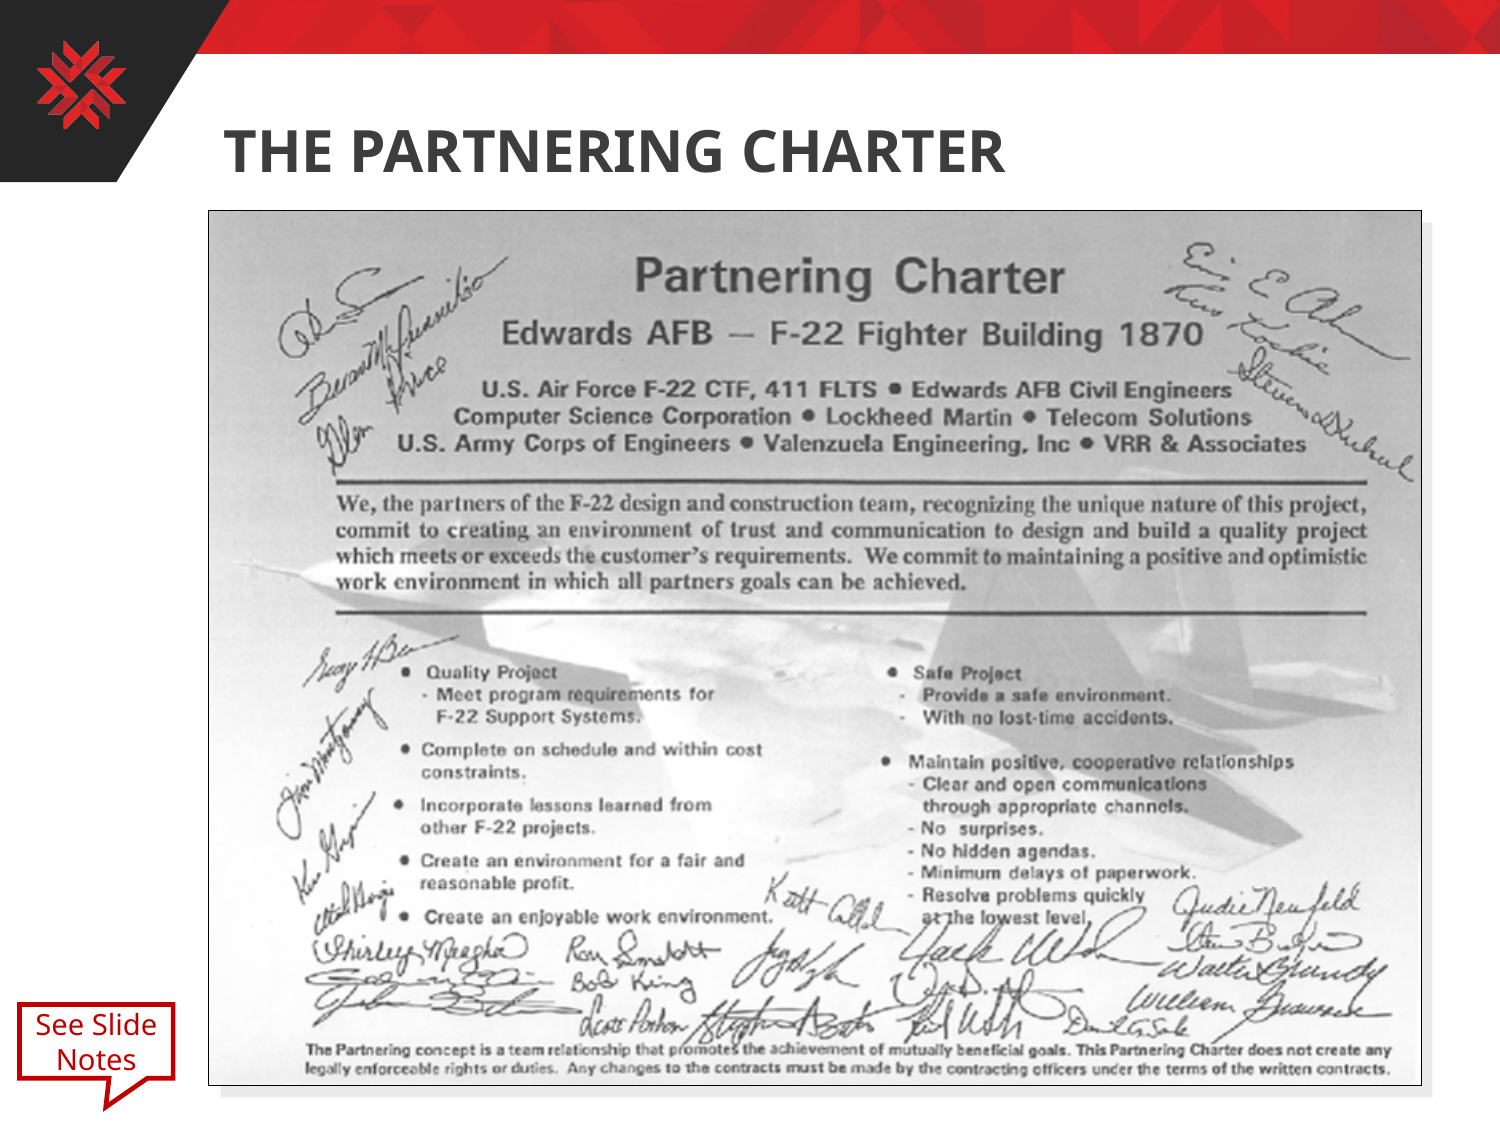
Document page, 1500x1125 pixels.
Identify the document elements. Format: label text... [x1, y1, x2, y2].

text_box See Slide Notes [18, 1003, 175, 1110]
picture [208, 210, 1421, 1086]
picture [197, 0, 1500, 54]
picture [37, 41, 132, 129]
title The partnering charter [208, 64, 1497, 193]
